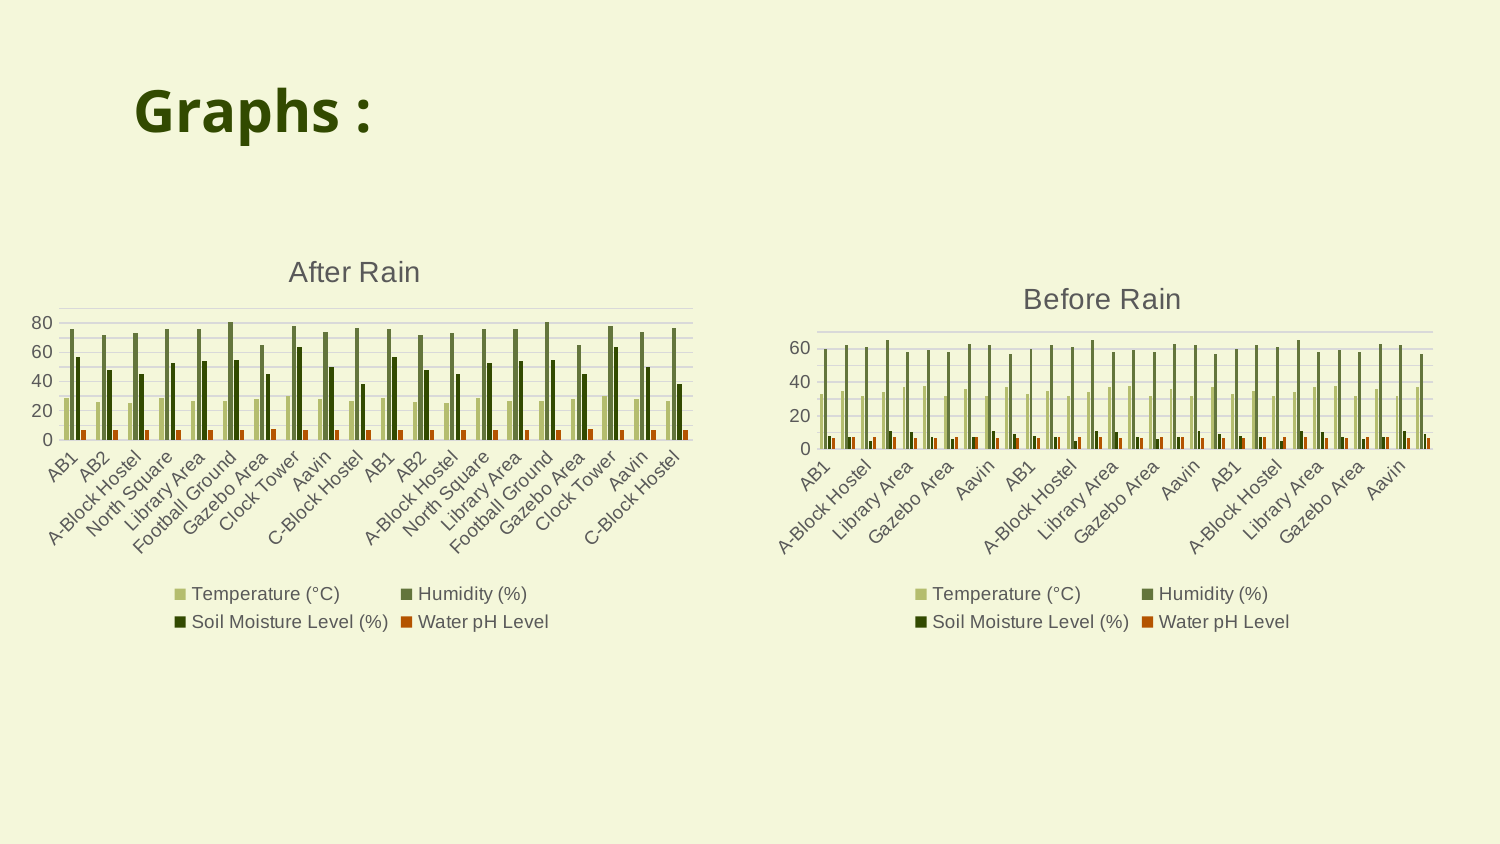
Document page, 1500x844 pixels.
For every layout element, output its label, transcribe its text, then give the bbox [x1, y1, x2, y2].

chart [17, 233, 707, 640]
chart [758, 258, 1448, 640]
title Graphs : [118, 59, 1177, 157]
